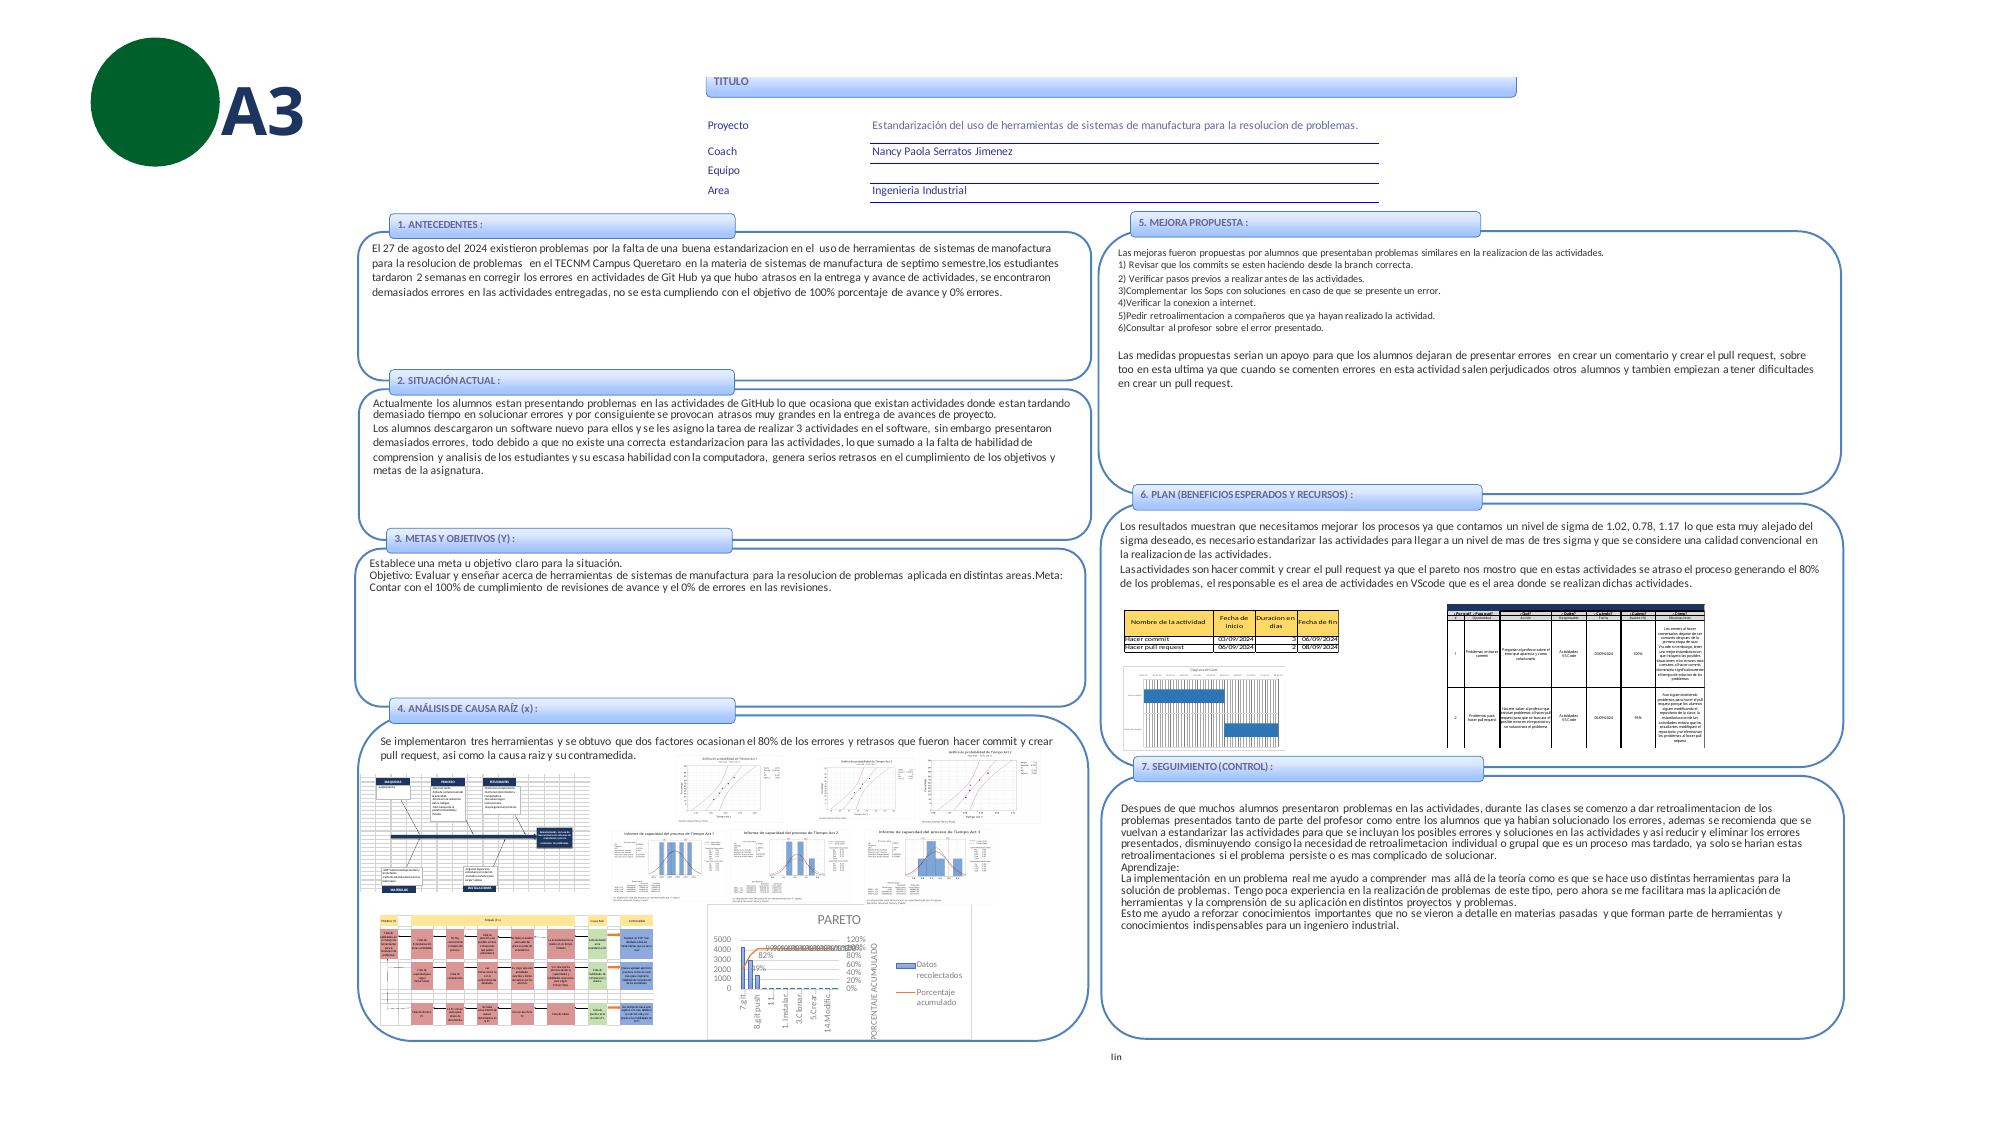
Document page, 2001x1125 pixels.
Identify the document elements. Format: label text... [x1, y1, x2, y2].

title A3 [219, 12, 1861, 203]
text_box [90, 37, 219, 167]
picture [348, 76, 1847, 1066]
